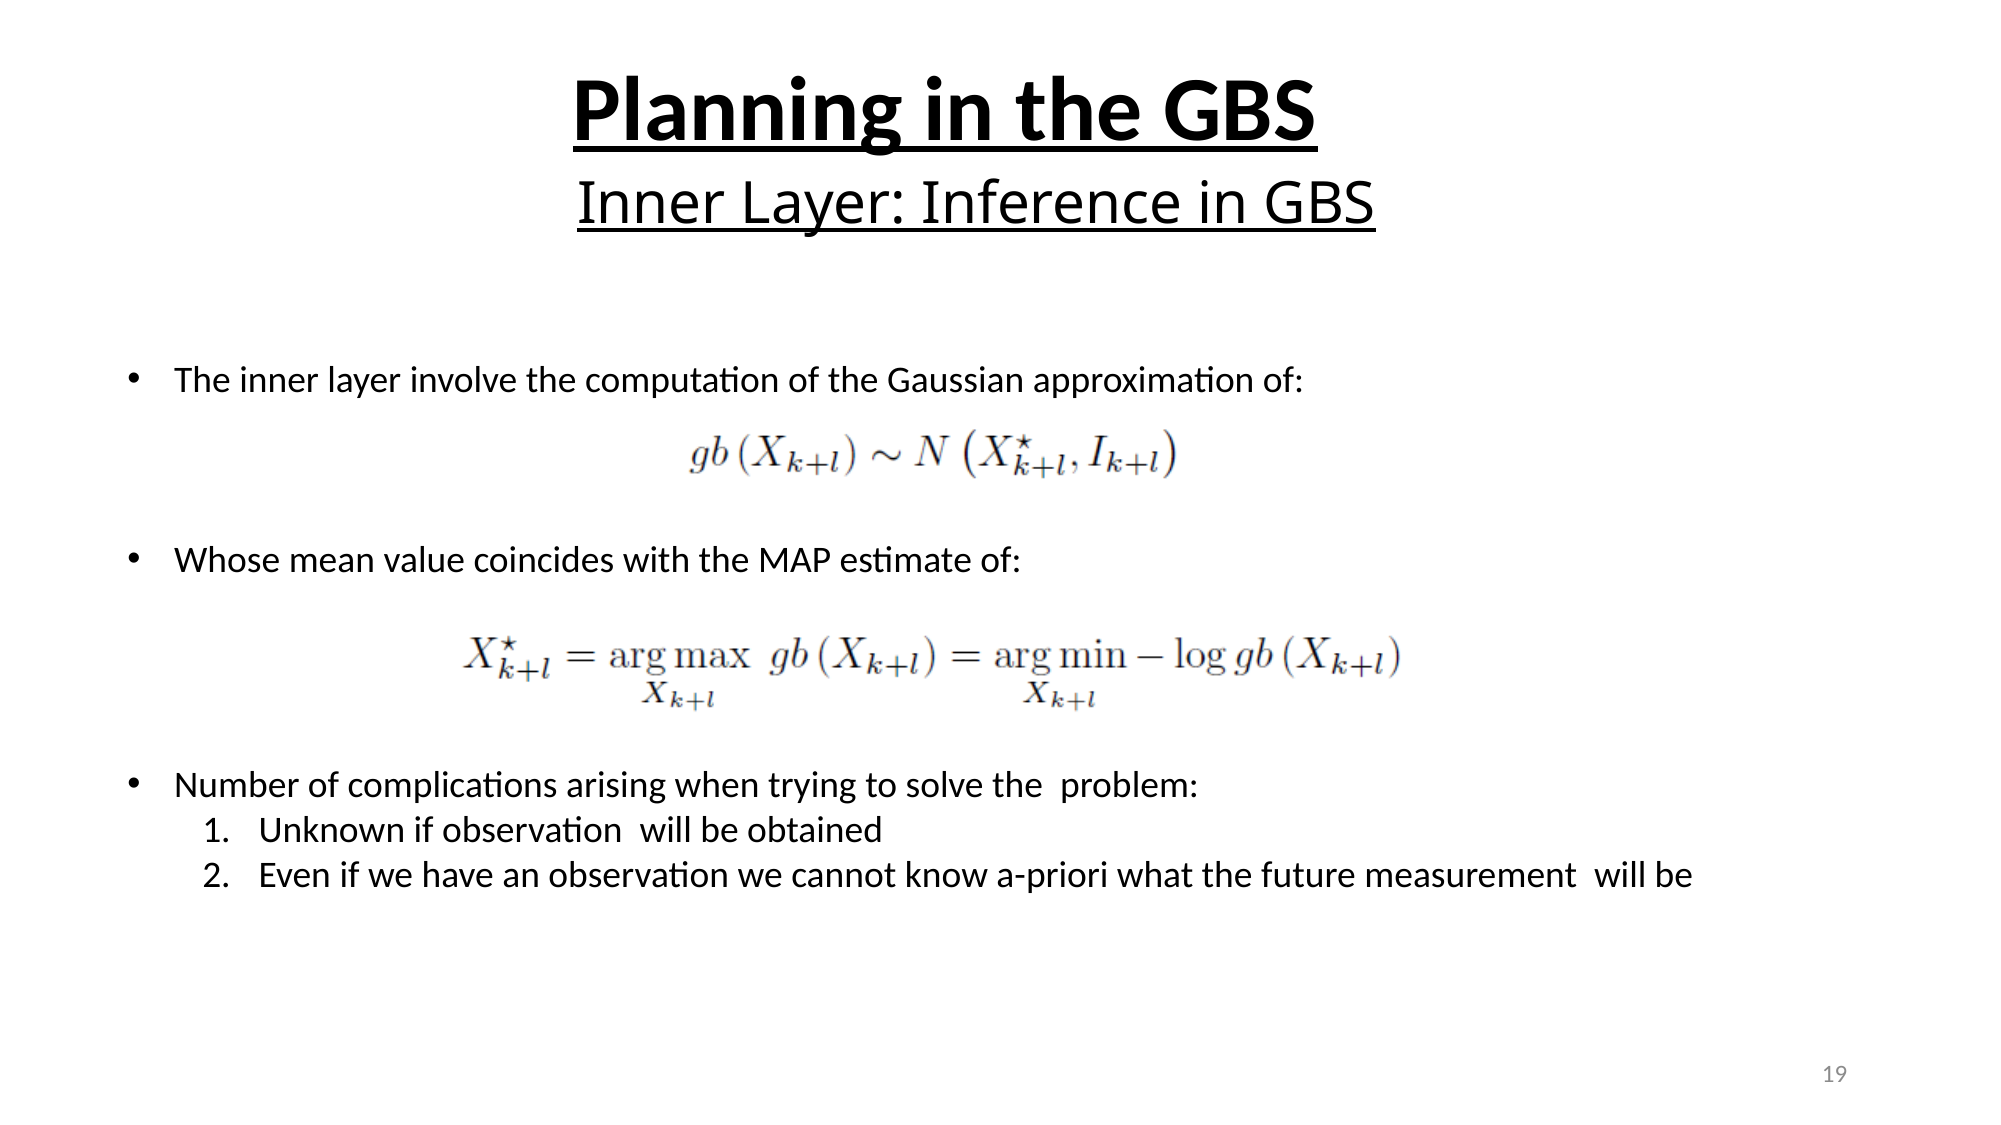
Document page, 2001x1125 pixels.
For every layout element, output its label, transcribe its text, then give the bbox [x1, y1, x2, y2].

picture [442, 614, 1408, 720]
slide_number 19 [1412, 1042, 1863, 1103]
title Inner Layer: Inference in GBS [476, 166, 1478, 317]
text_box Planning in the GBS [272, 41, 1618, 166]
picture [669, 403, 1181, 502]
